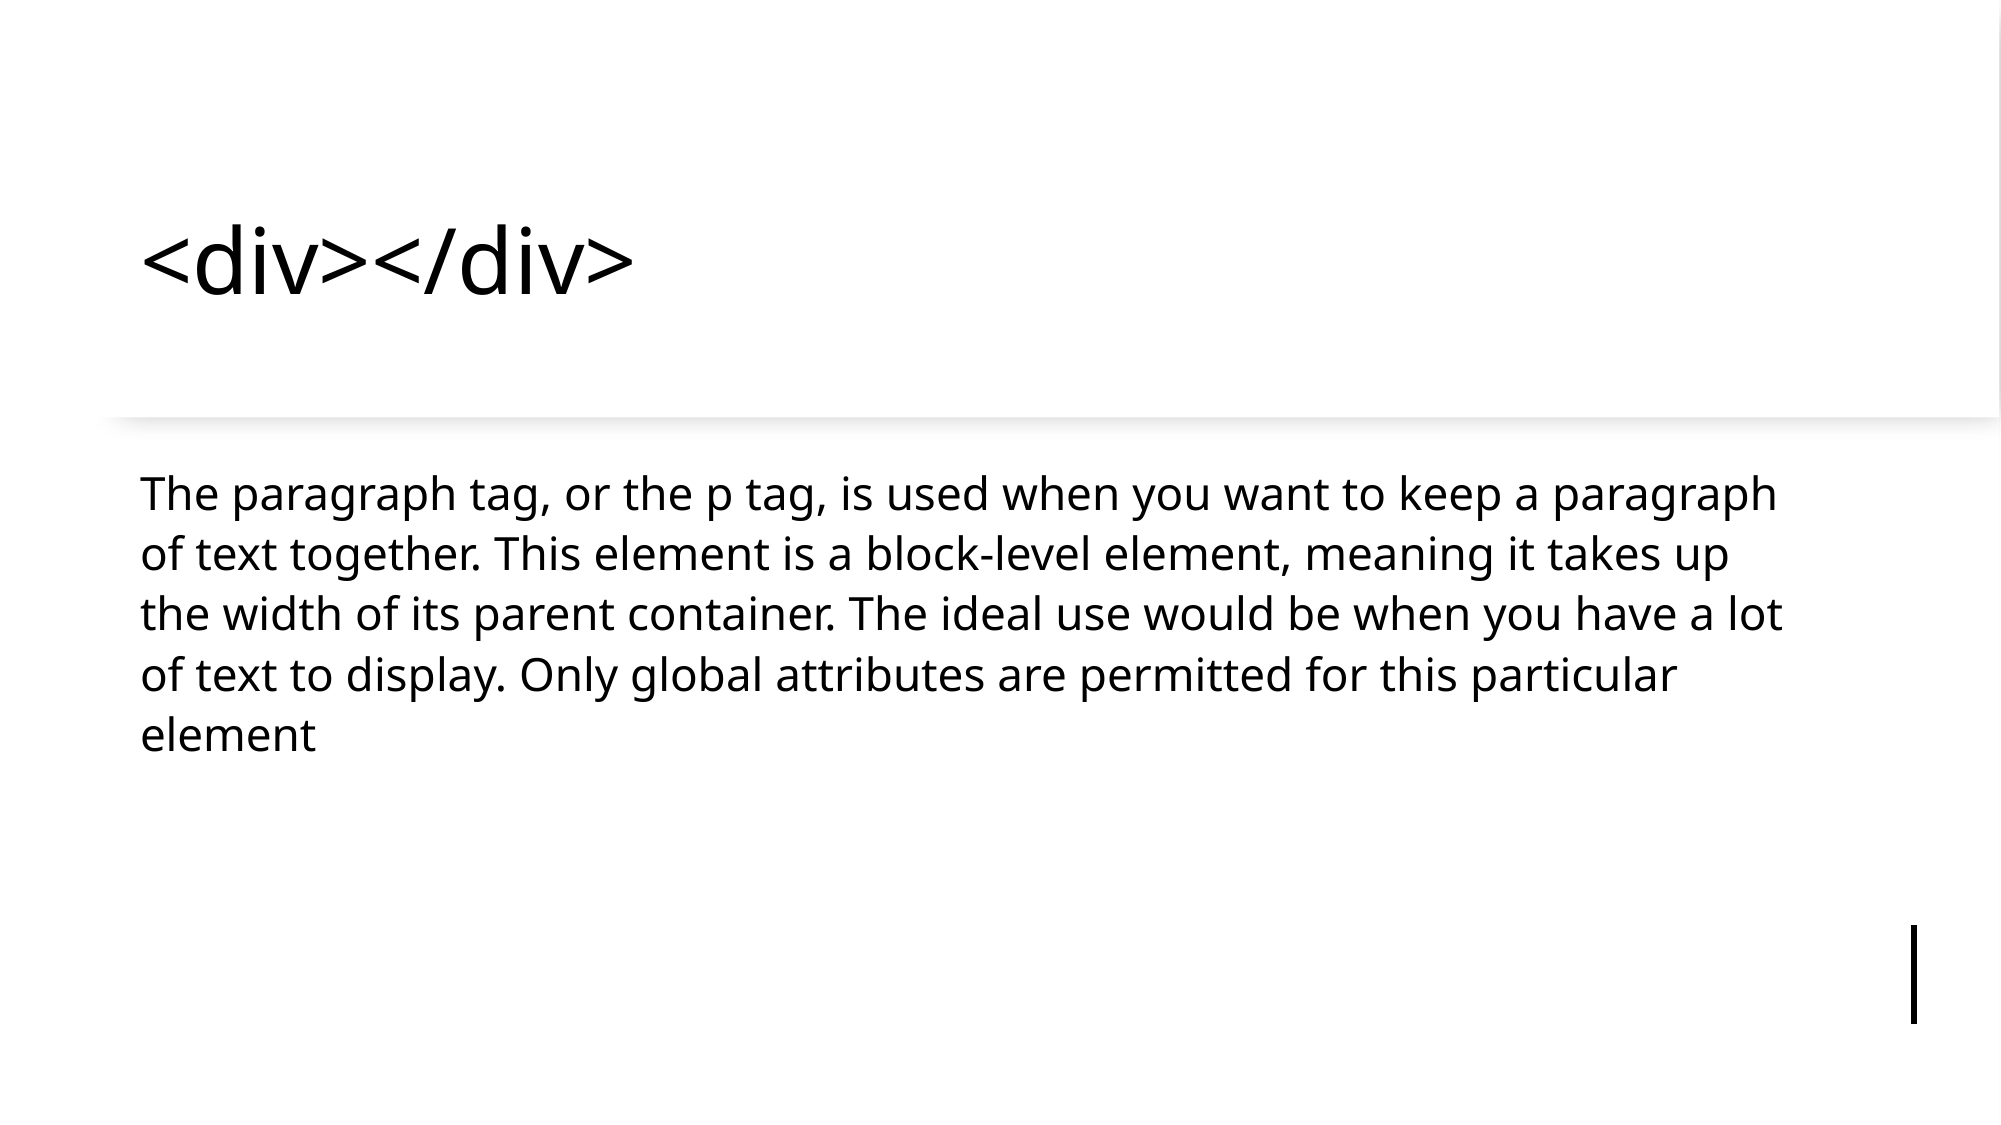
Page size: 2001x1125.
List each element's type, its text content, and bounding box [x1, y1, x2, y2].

list The paragraph tag, or the p tag, is used when you want to keep a paragraph of text together. This element is a block-level element, meaning it takes up the width of its parent container. The ideal use would be when you have a lot of text to display. Only global attributes are permitted for this particular element [124, 451, 1828, 987]
title <div></div> [124, 140, 1828, 376]
